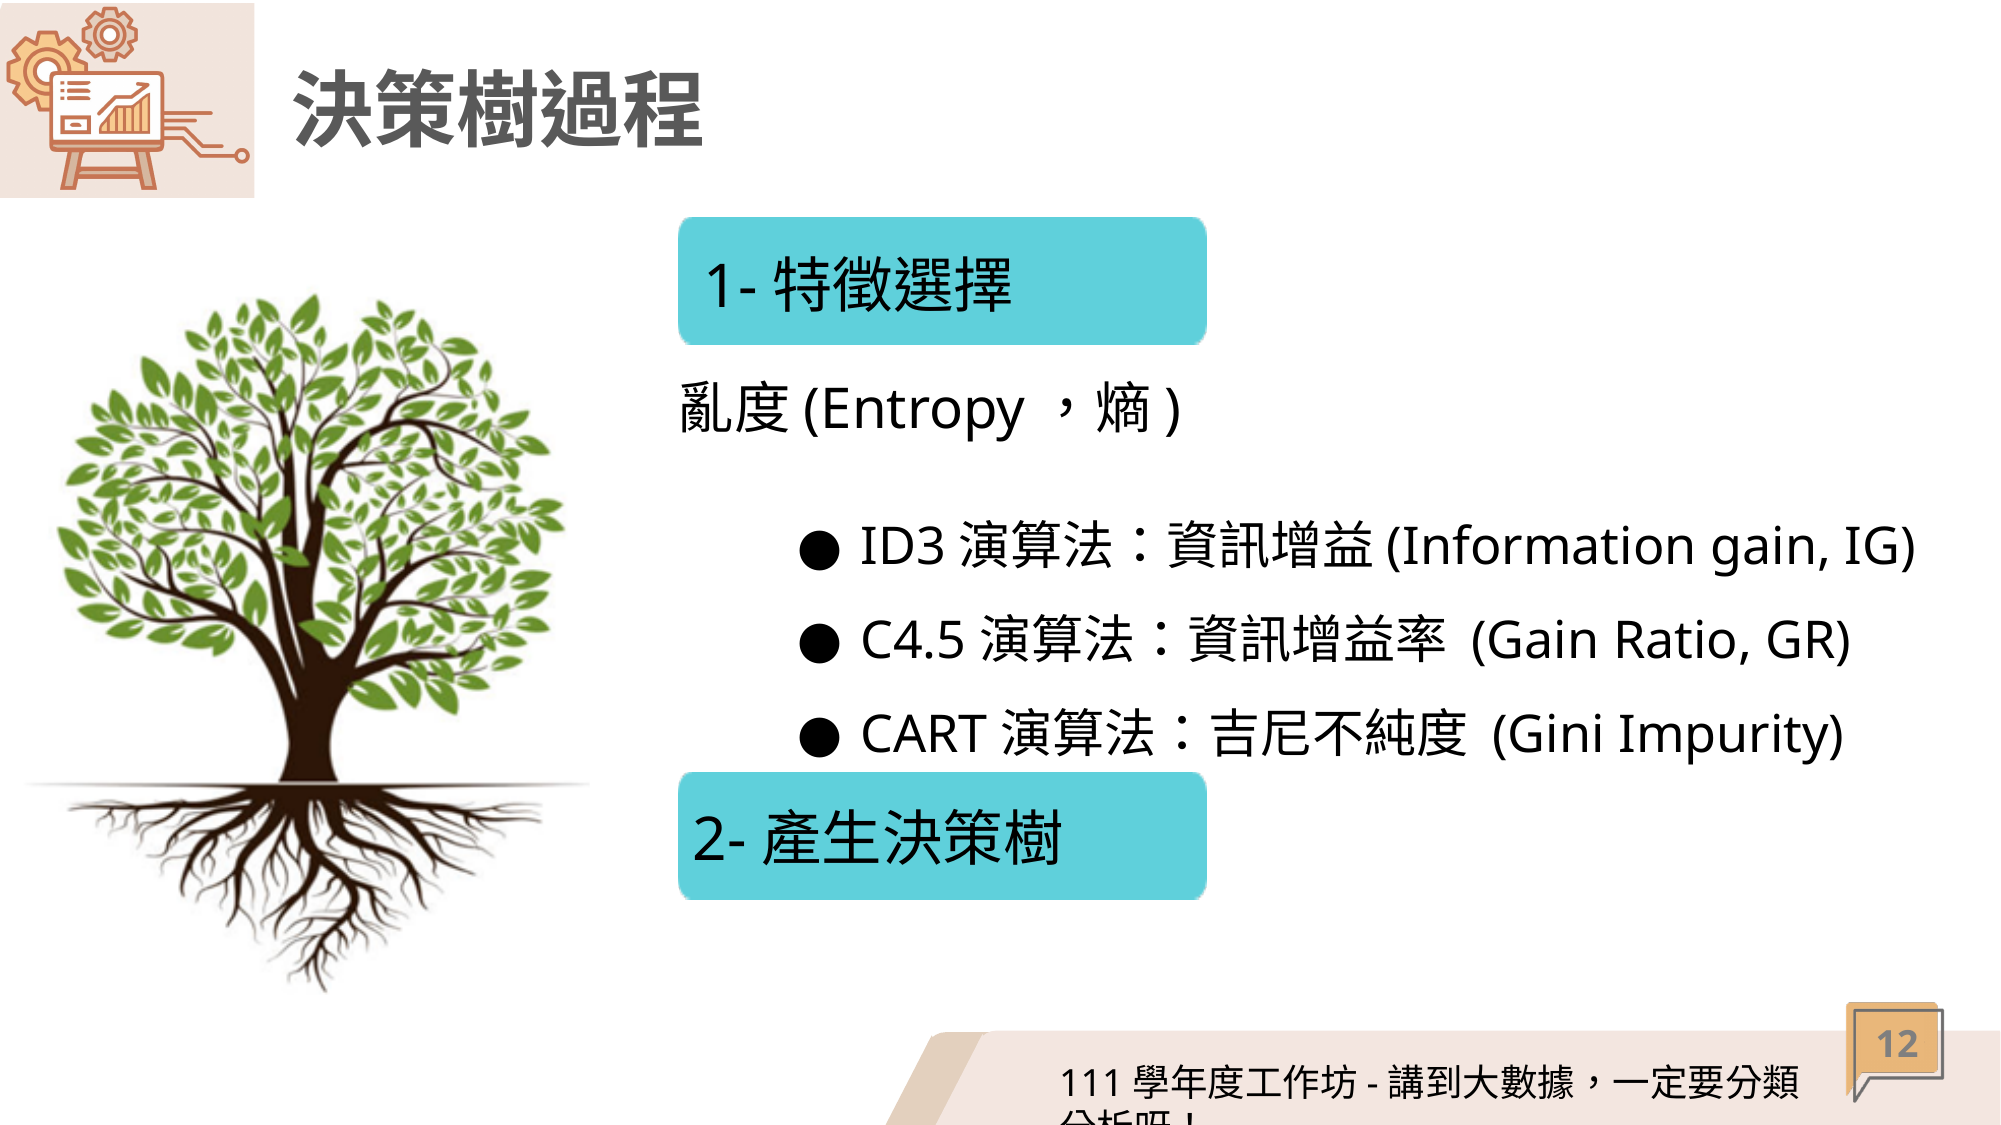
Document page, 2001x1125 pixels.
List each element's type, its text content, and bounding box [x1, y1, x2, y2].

picture [677, 217, 1207, 345]
picture [0, 3, 255, 198]
text_box 亂度(Entropy，熵) [662, 357, 1222, 455]
picture [1791, 976, 1972, 1125]
title 決策樹過程 [275, 4, 1863, 223]
picture [9, 265, 590, 1011]
text_box ID3演算法：資訊增益(Information gain, IG) C4.5演算法：資訊增益率 (Gain Ratio, GR) CART演算法：吉尼不純度 (Gini Impurity) [770, 466, 1942, 778]
picture [678, 772, 1207, 901]
